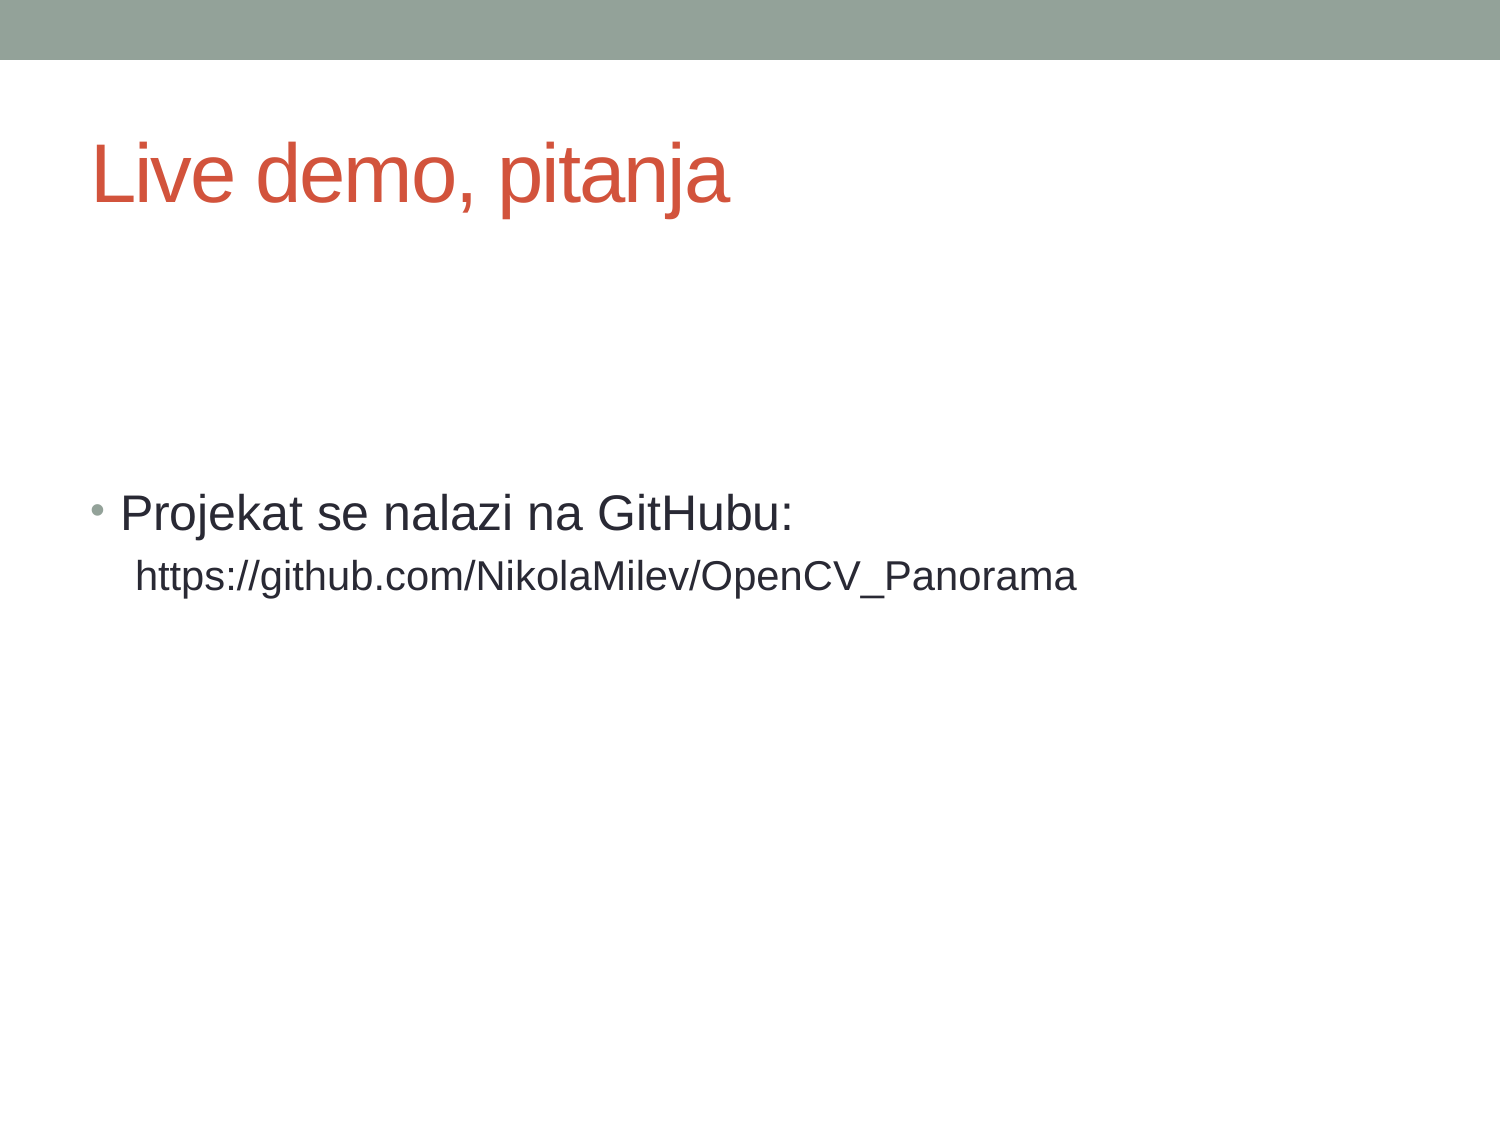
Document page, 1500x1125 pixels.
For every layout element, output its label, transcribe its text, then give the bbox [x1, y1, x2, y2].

title Live demo, pitanja [75, 87, 1425, 250]
list Projekat se nalazi na GitHubu: https://github.com/NikolaMilev/OpenCV_Panorama [75, 262, 1425, 1063]
